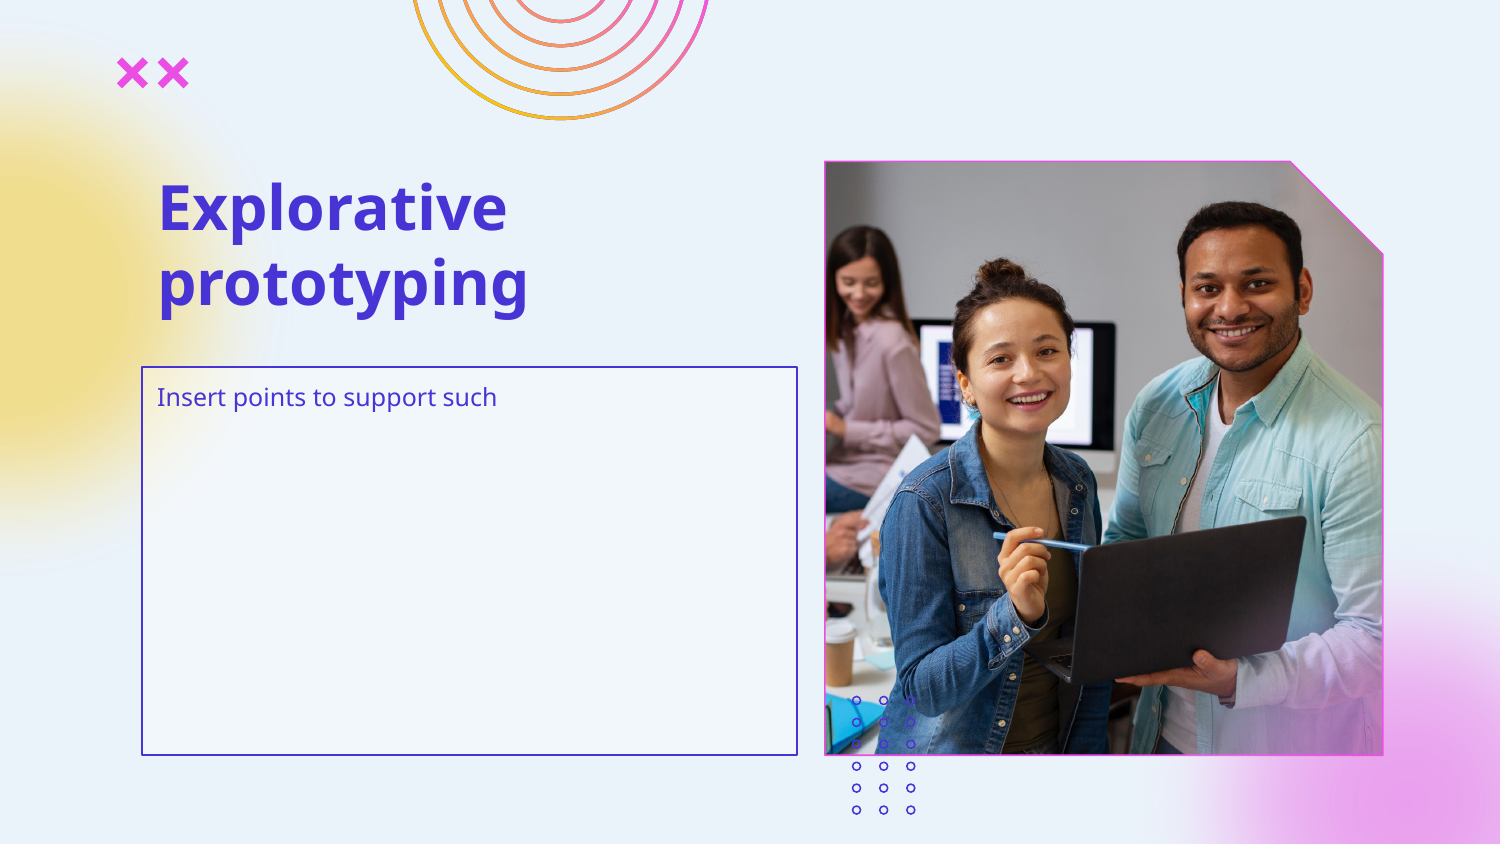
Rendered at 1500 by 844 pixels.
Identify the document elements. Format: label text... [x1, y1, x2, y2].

picture [383, 0, 733, 146]
picture [824, 161, 1500, 844]
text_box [824, 723, 943, 787]
subtitle Insert points to support such [141, 366, 798, 756]
picture [0, 0, 293, 594]
title Explorative prototyping [142, 161, 797, 334]
